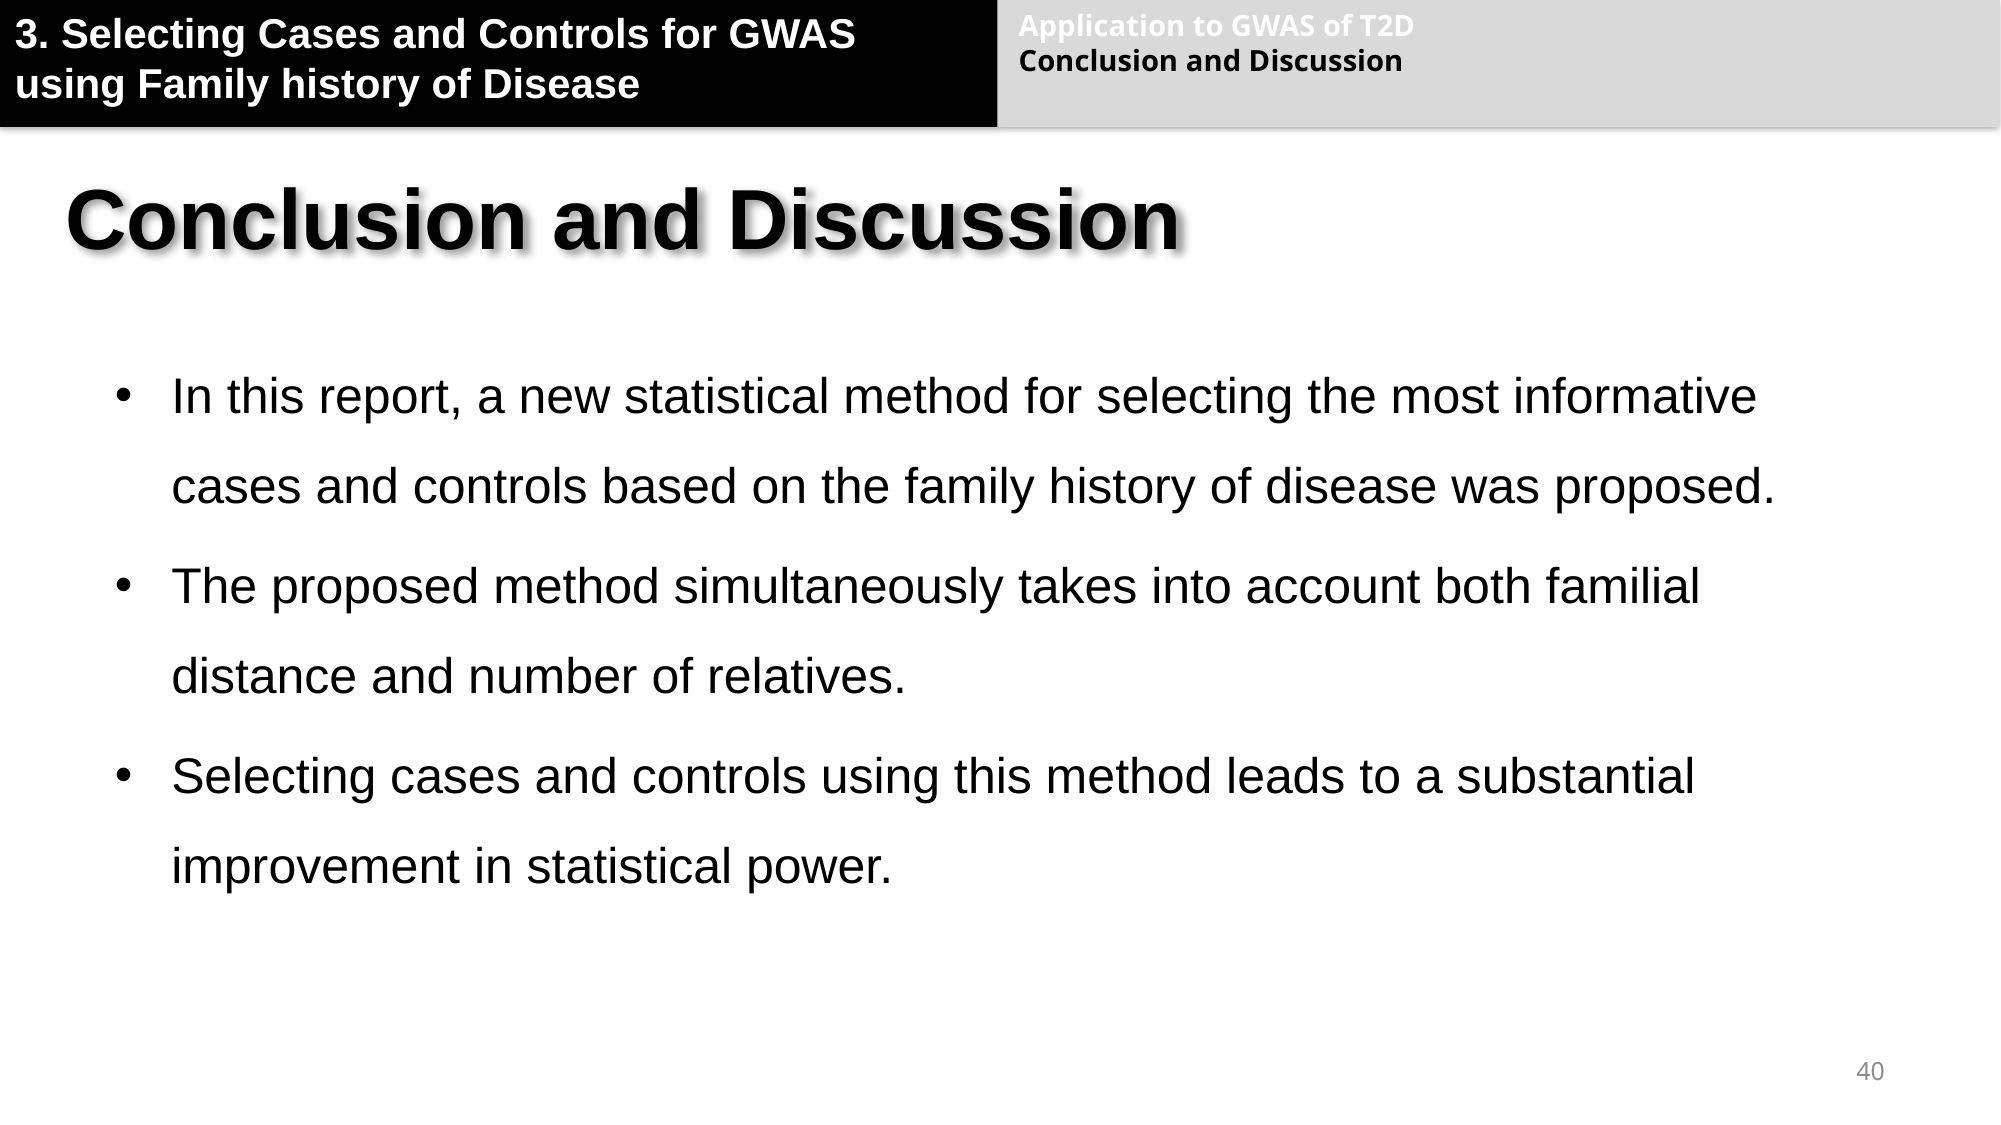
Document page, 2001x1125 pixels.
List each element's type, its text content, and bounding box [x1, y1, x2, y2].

text_box 3. Selecting Cases and Controls for GWAS using Family history of Disease [0, 0, 894, 115]
list In this report, a new statistical method for selecting the most informative cases and controls based on the family history of disease was proposed. The proposed method simultaneously takes into account both familial distance and number of relatives. Selecting cases and controls using this method leads to a substantial improvement in statistical power. [99, 326, 1900, 1053]
title Conclusion and Discussion [50, 155, 1851, 274]
text_box Application to GWAS of T2D Conclusion and Discussion [1003, 0, 2000, 85]
slide_number 40 [1433, 1042, 1900, 1103]
